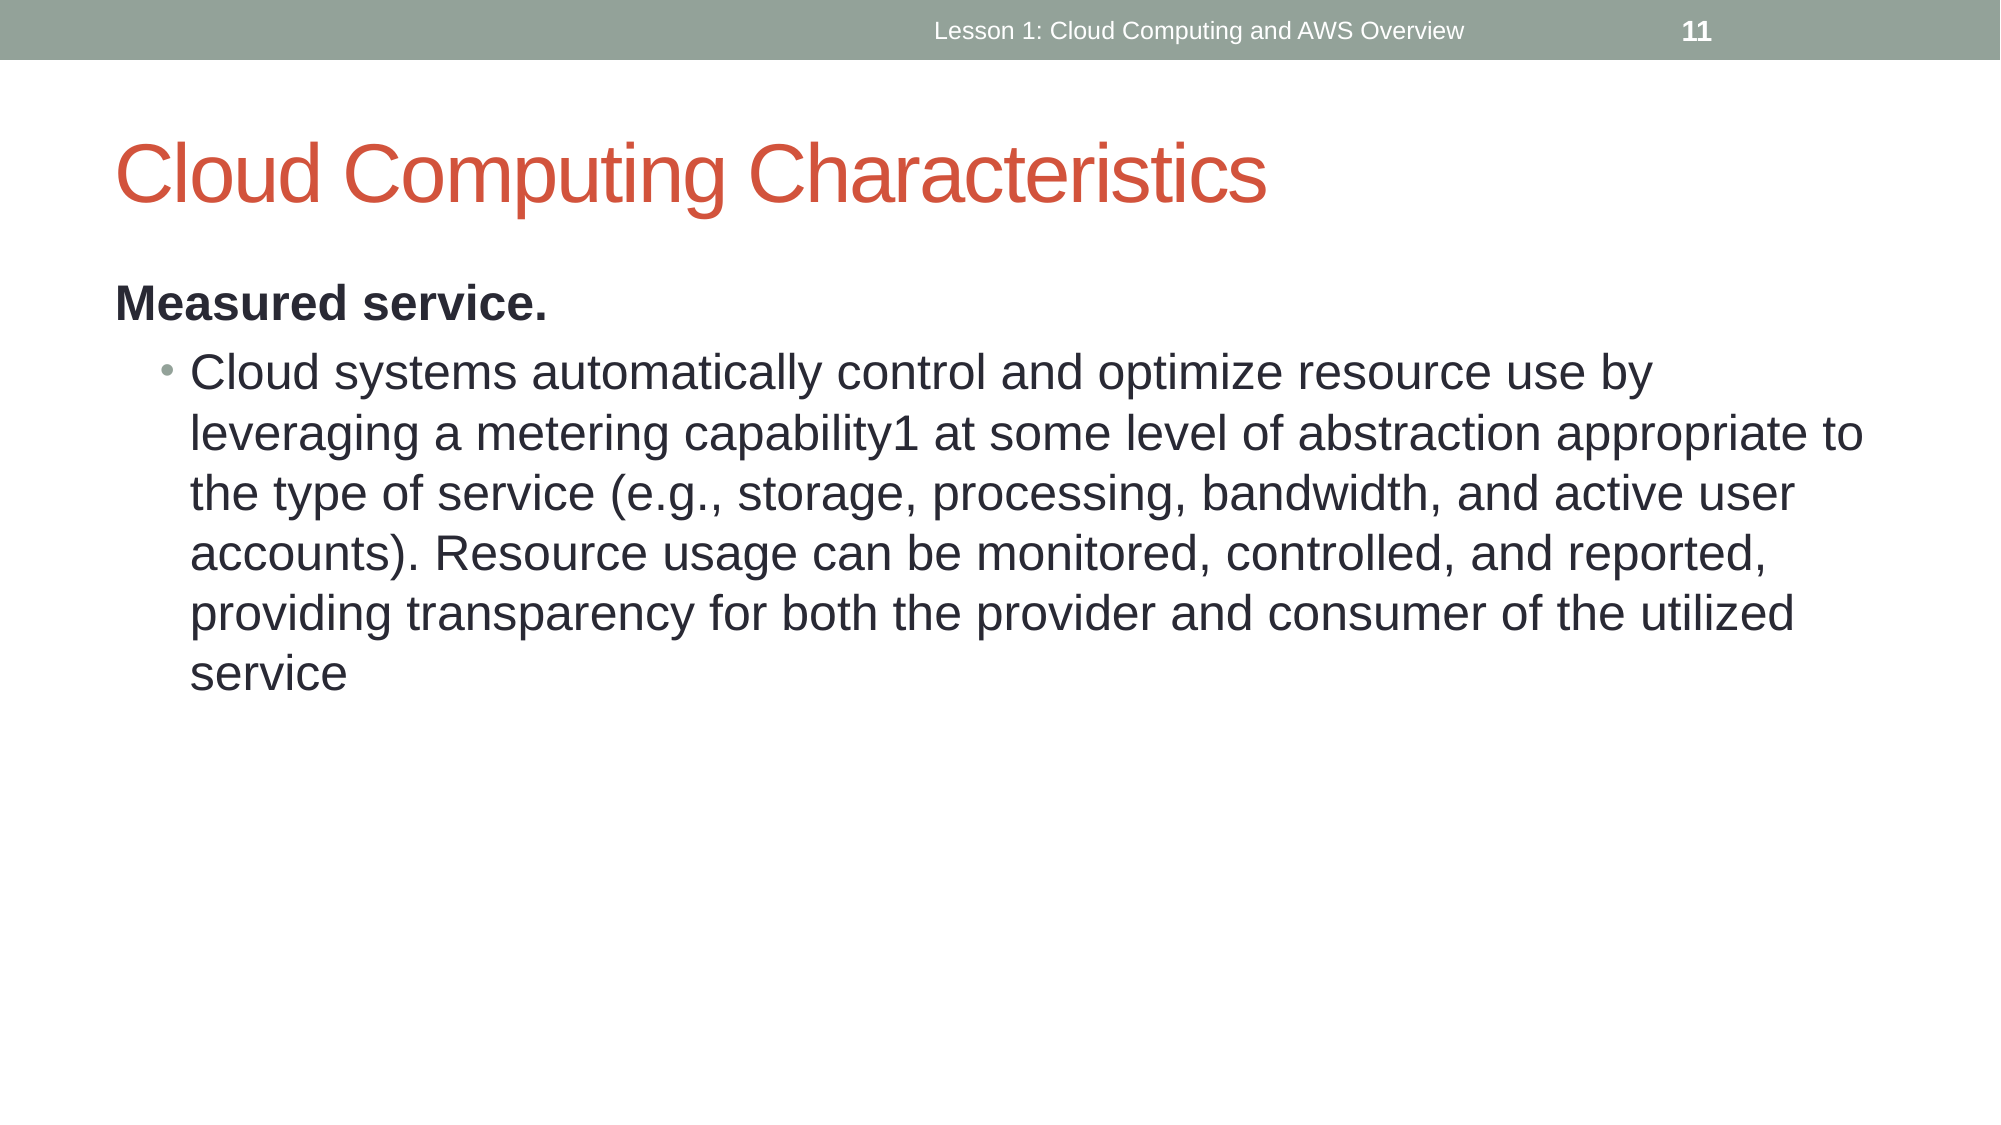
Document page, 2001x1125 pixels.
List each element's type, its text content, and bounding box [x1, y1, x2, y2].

slide_number 11 [1666, 3, 1900, 57]
list Measured service. Cloud systems automatically control and optimize resource use by leveraging a metering capability1 at some level of abstraction appropriate to the type of service (e.g., storage, processing, bandwidth, and active user accounts). Resource usage can be monitored, controlled, and reported, providing transparency for both the provider and consumer of the utilized service [99, 262, 1900, 1063]
title Cloud Computing Characteristics [99, 87, 1900, 250]
footer Lesson 1: Cloud Computing and AWS Overview [750, 3, 1650, 57]
